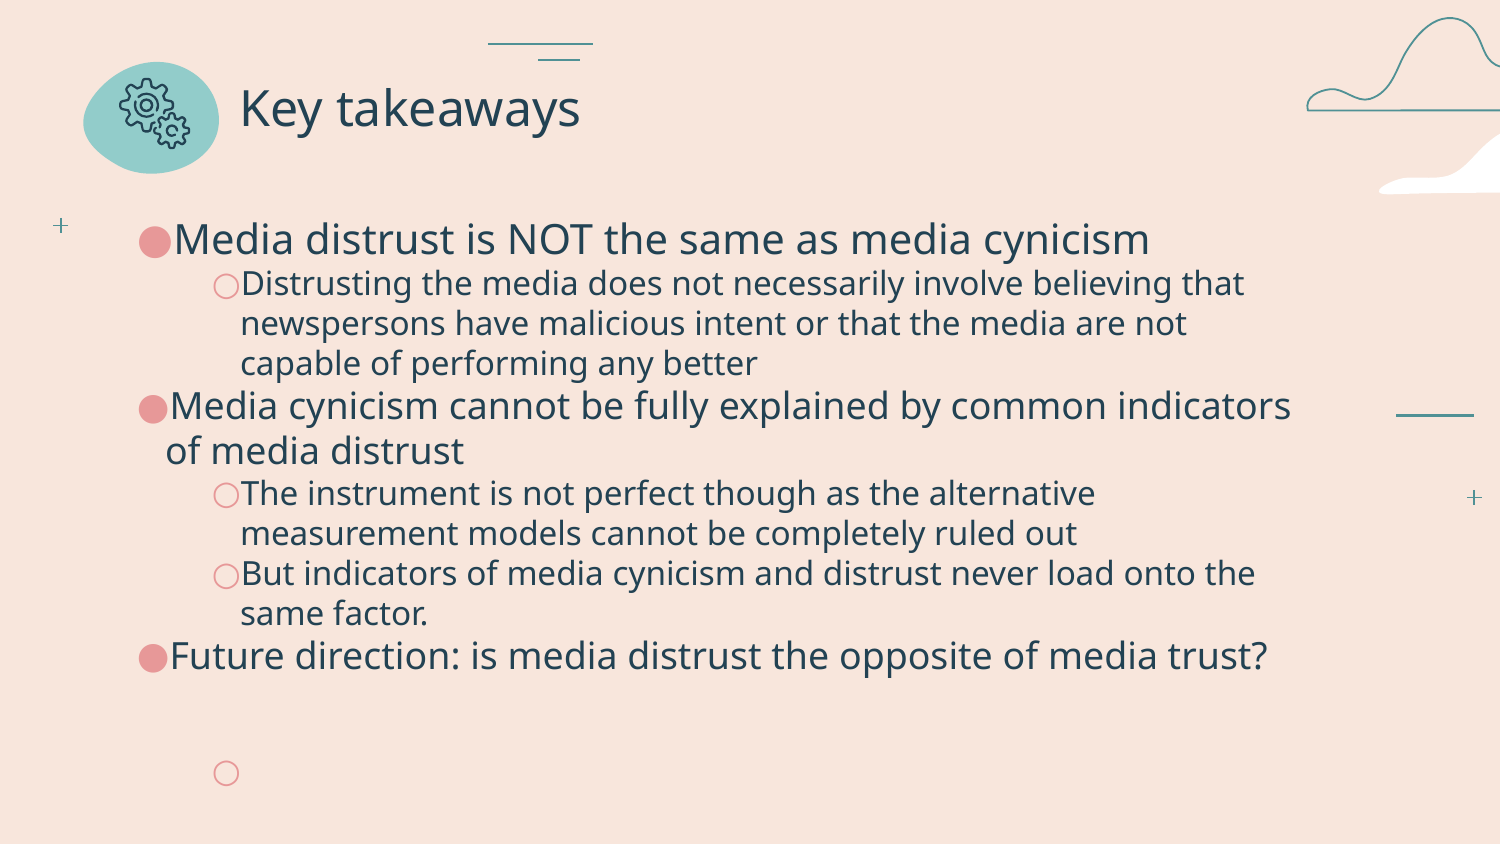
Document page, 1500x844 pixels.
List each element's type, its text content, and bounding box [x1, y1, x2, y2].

title Key takeaways [231, 72, 1458, 152]
list [121, 197, 1333, 844]
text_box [82, 61, 227, 175]
text_box Media distrust is NOT the same as media cynicism Distrusting the media does not necessarily involve believing that newspersons have malicious intent or that the media are not capable of performing any better Media cynicism cannot be fully explained by common indicators of media distrust The instrument is not perfect though as the alternative measurement models cannot be completely ruled out But indicators of media cynicism and distrust never load onto the same factor. Future direction: is media distrust the opposite of media trust? [121, 197, 1332, 794]
